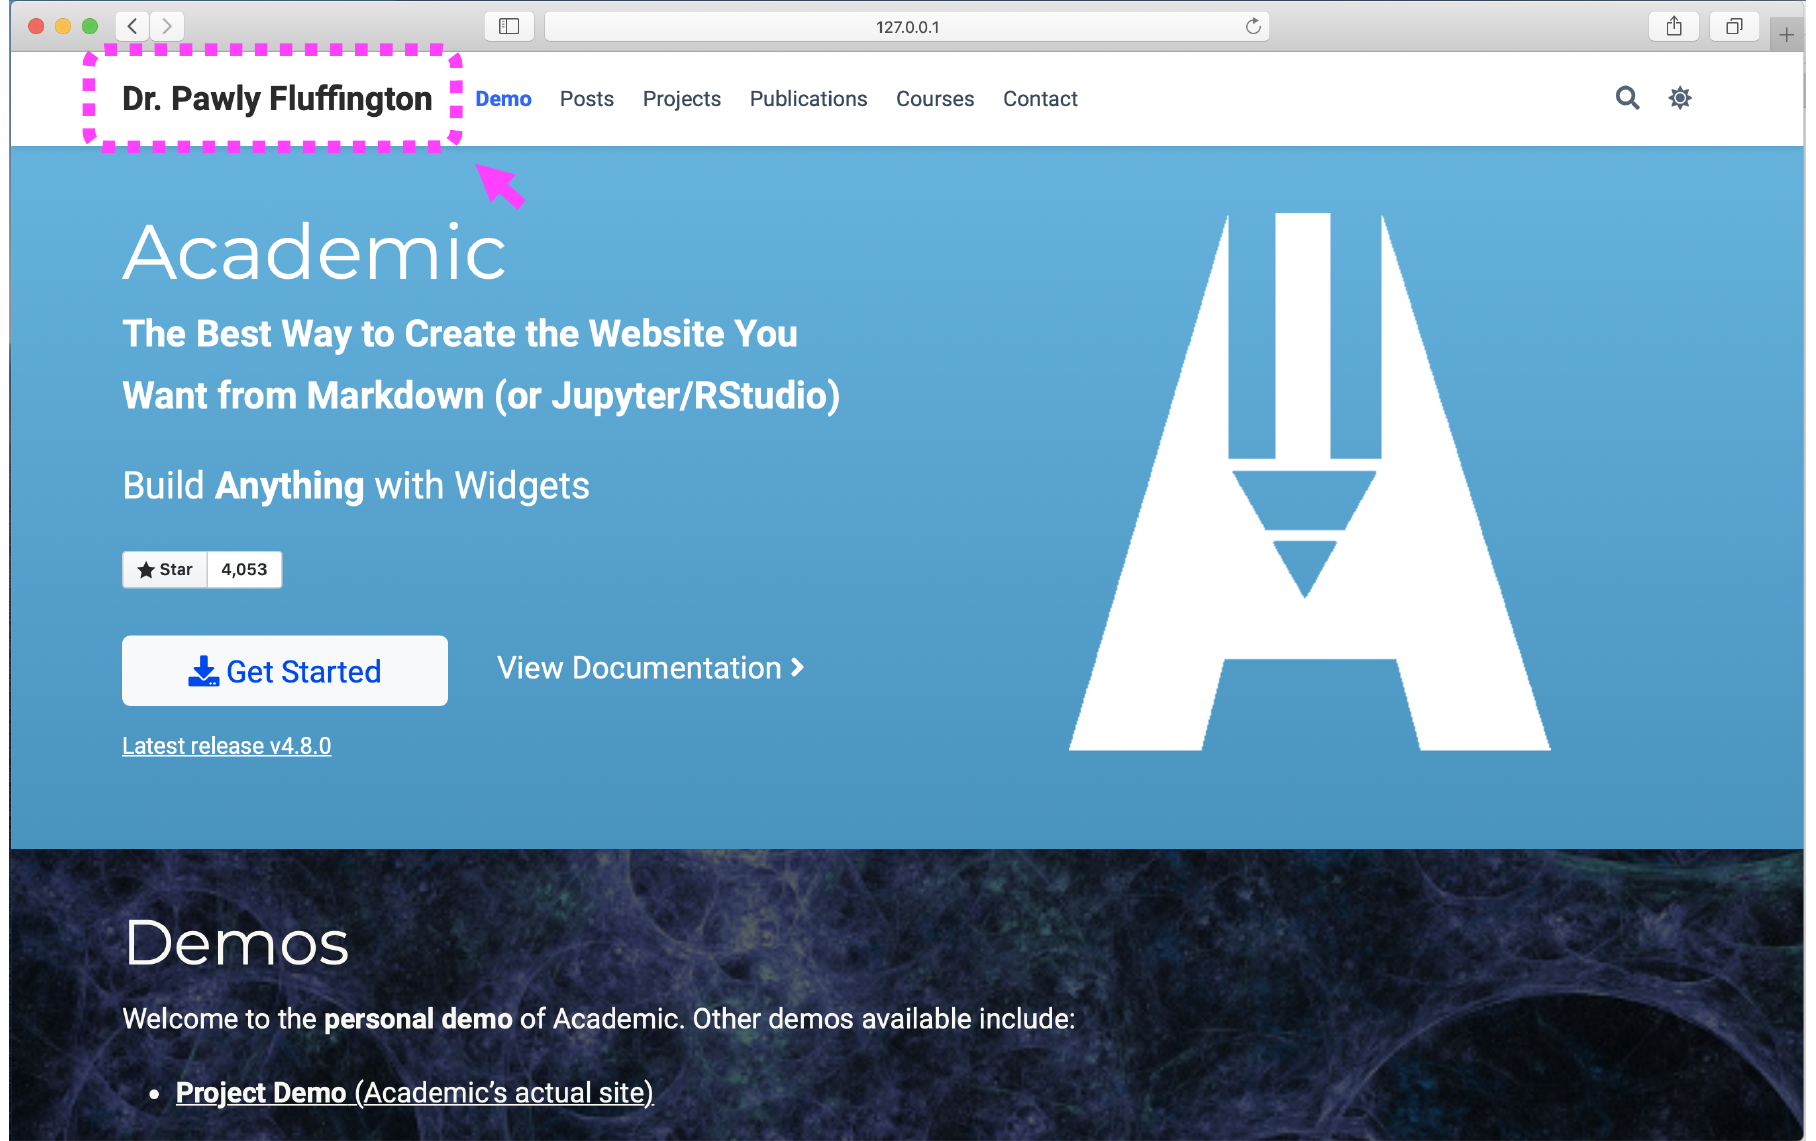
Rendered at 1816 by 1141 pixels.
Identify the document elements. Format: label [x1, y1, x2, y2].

picture [9, 0, 1806, 1141]
text_box [475, 163, 522, 205]
